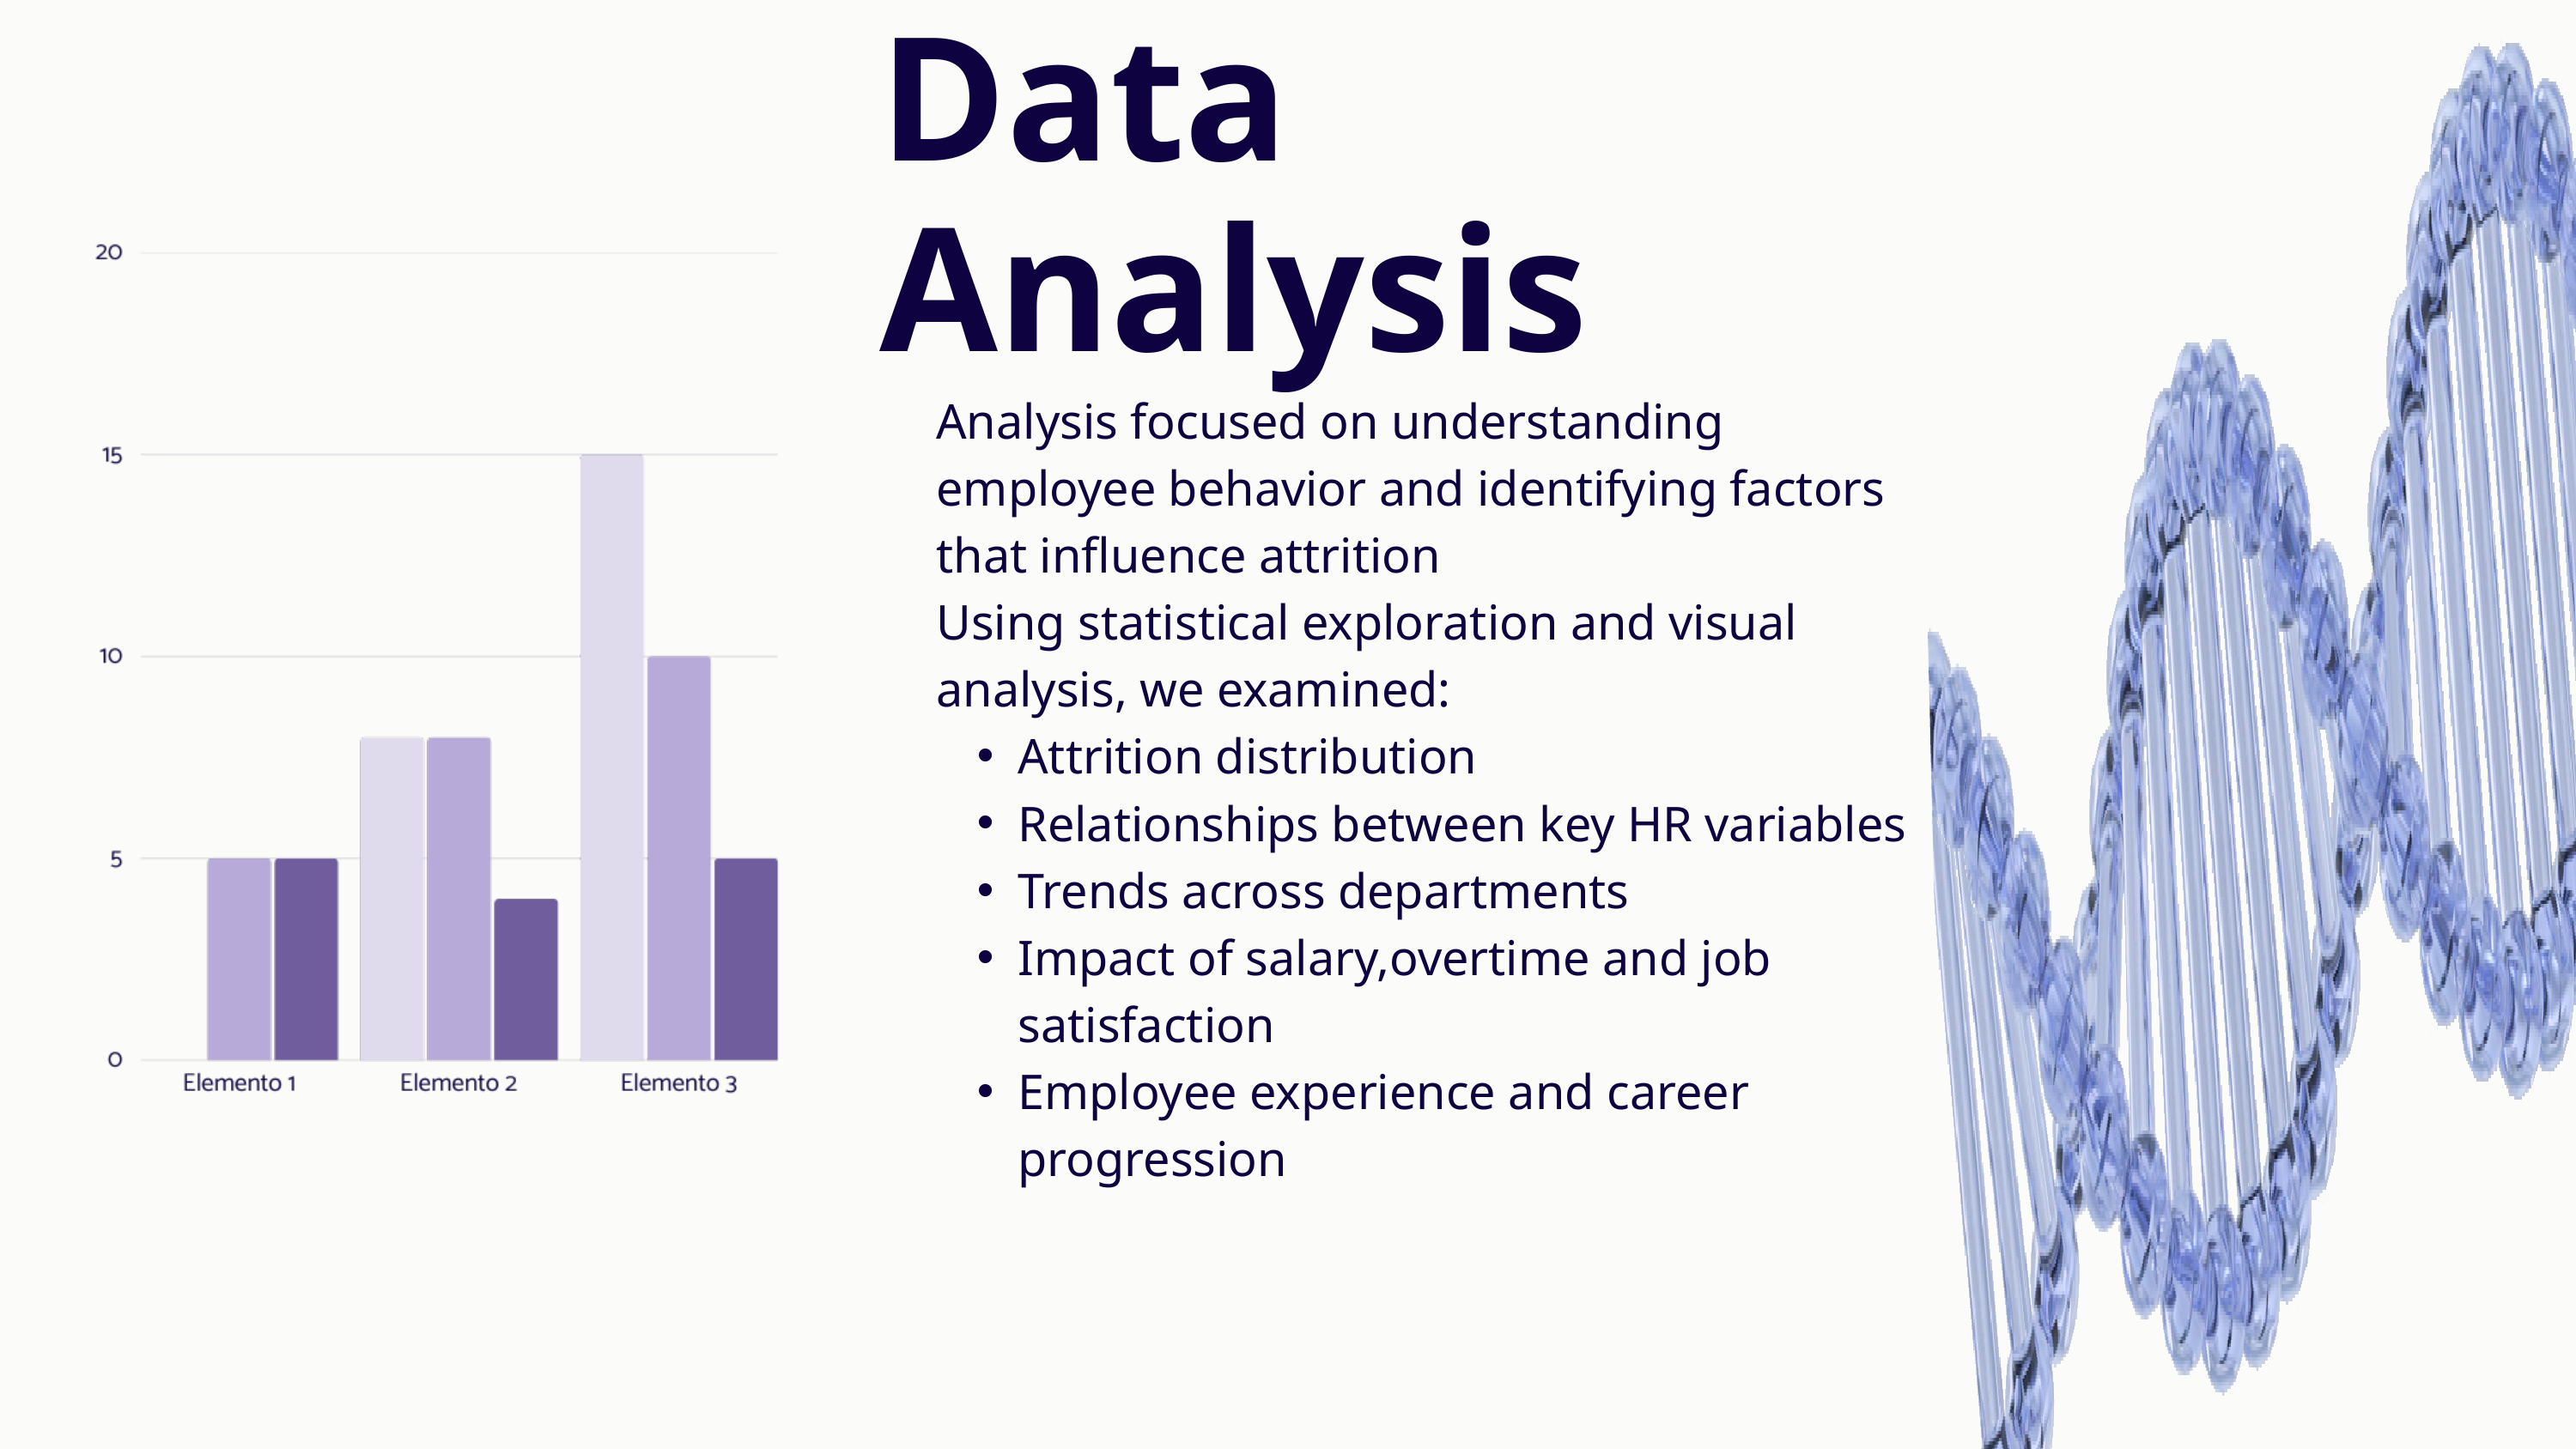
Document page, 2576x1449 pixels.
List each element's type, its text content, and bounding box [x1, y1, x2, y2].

text_box Analysis focused on understanding employee behavior and identifying factors that influence attrition Using statistical exploration and visual analysis, we examined: Attrition distribution Relationships between key HR variables Trends across departments Impact of salary,overtime and job satisfaction Employee experience and career progression [936, 381, 1941, 1186]
picture [9, 158, 864, 1180]
text_box [1912, 0, 2576, 1449]
text_box Data Analysis [879, 4, 1921, 386]
